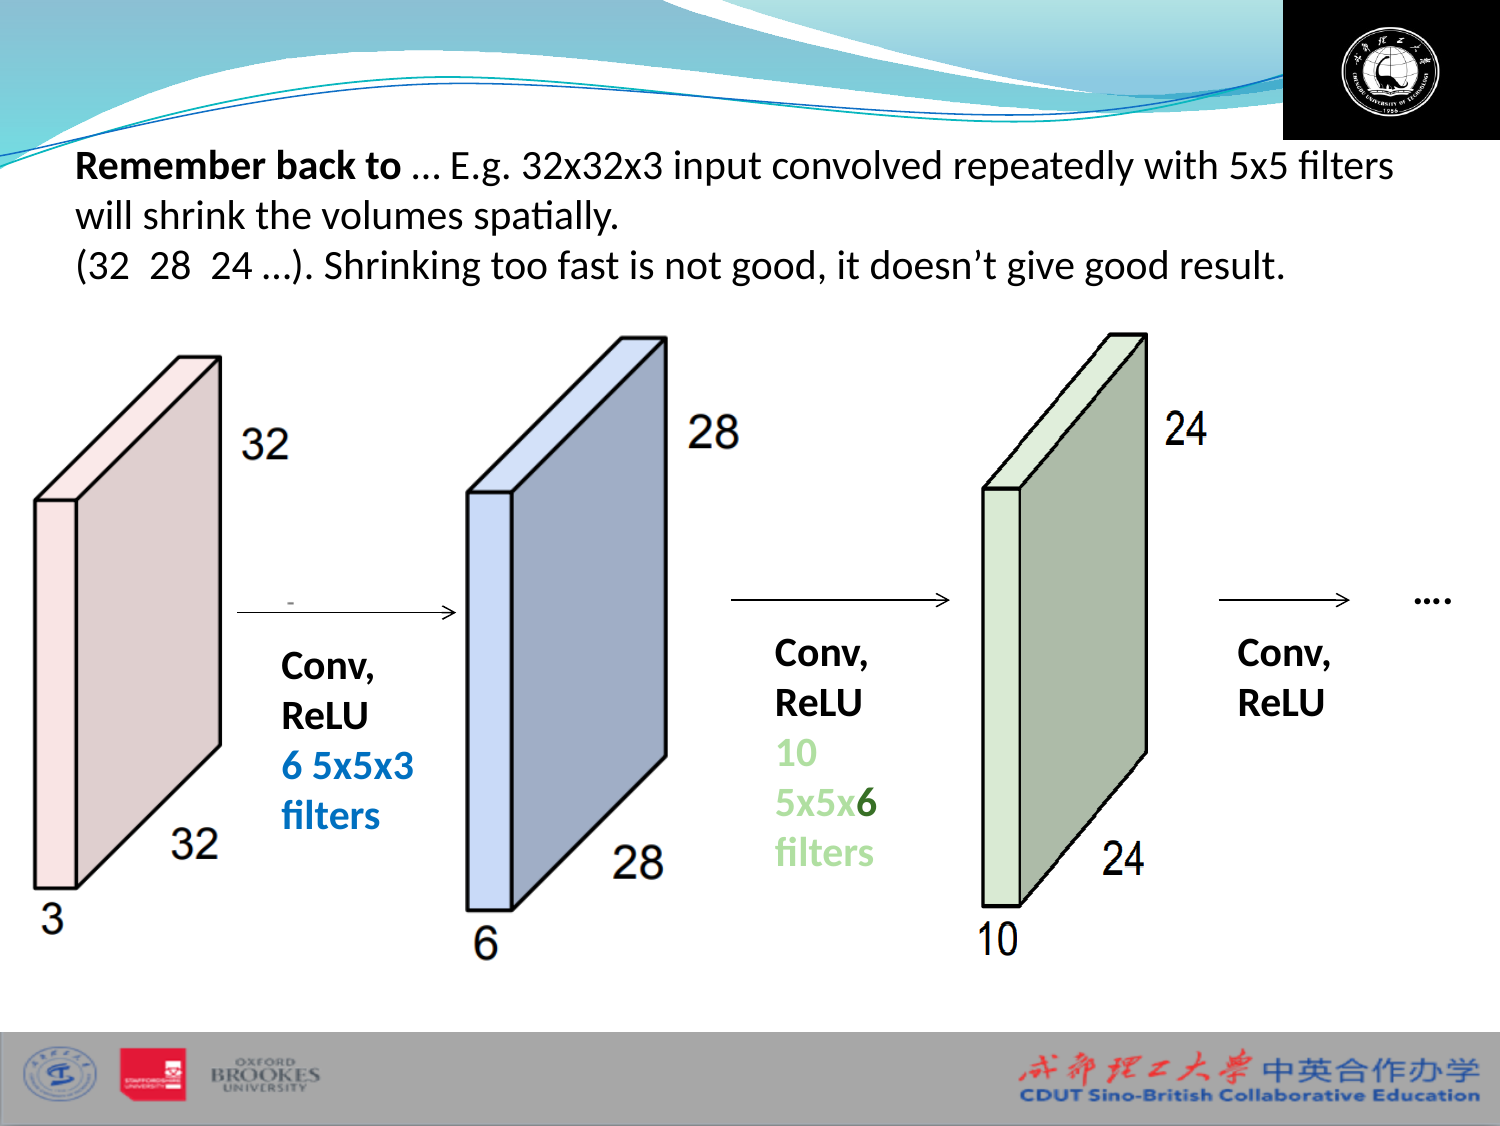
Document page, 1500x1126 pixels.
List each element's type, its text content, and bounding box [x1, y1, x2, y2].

picture [974, 324, 1213, 964]
text_box Conv, ReLU 6 5x5x3 filters [299, 637, 419, 894]
picture [24, 349, 294, 947]
picture [0, 1031, 1500, 1126]
text_box Conv, ReLU [1237, 625, 1375, 726]
picture [1283, 0, 1500, 140]
text_box …. [1412, 562, 1463, 619]
text_box Conv, ReLU 10 5x5x6 filters [774, 625, 913, 881]
picture [462, 327, 746, 969]
